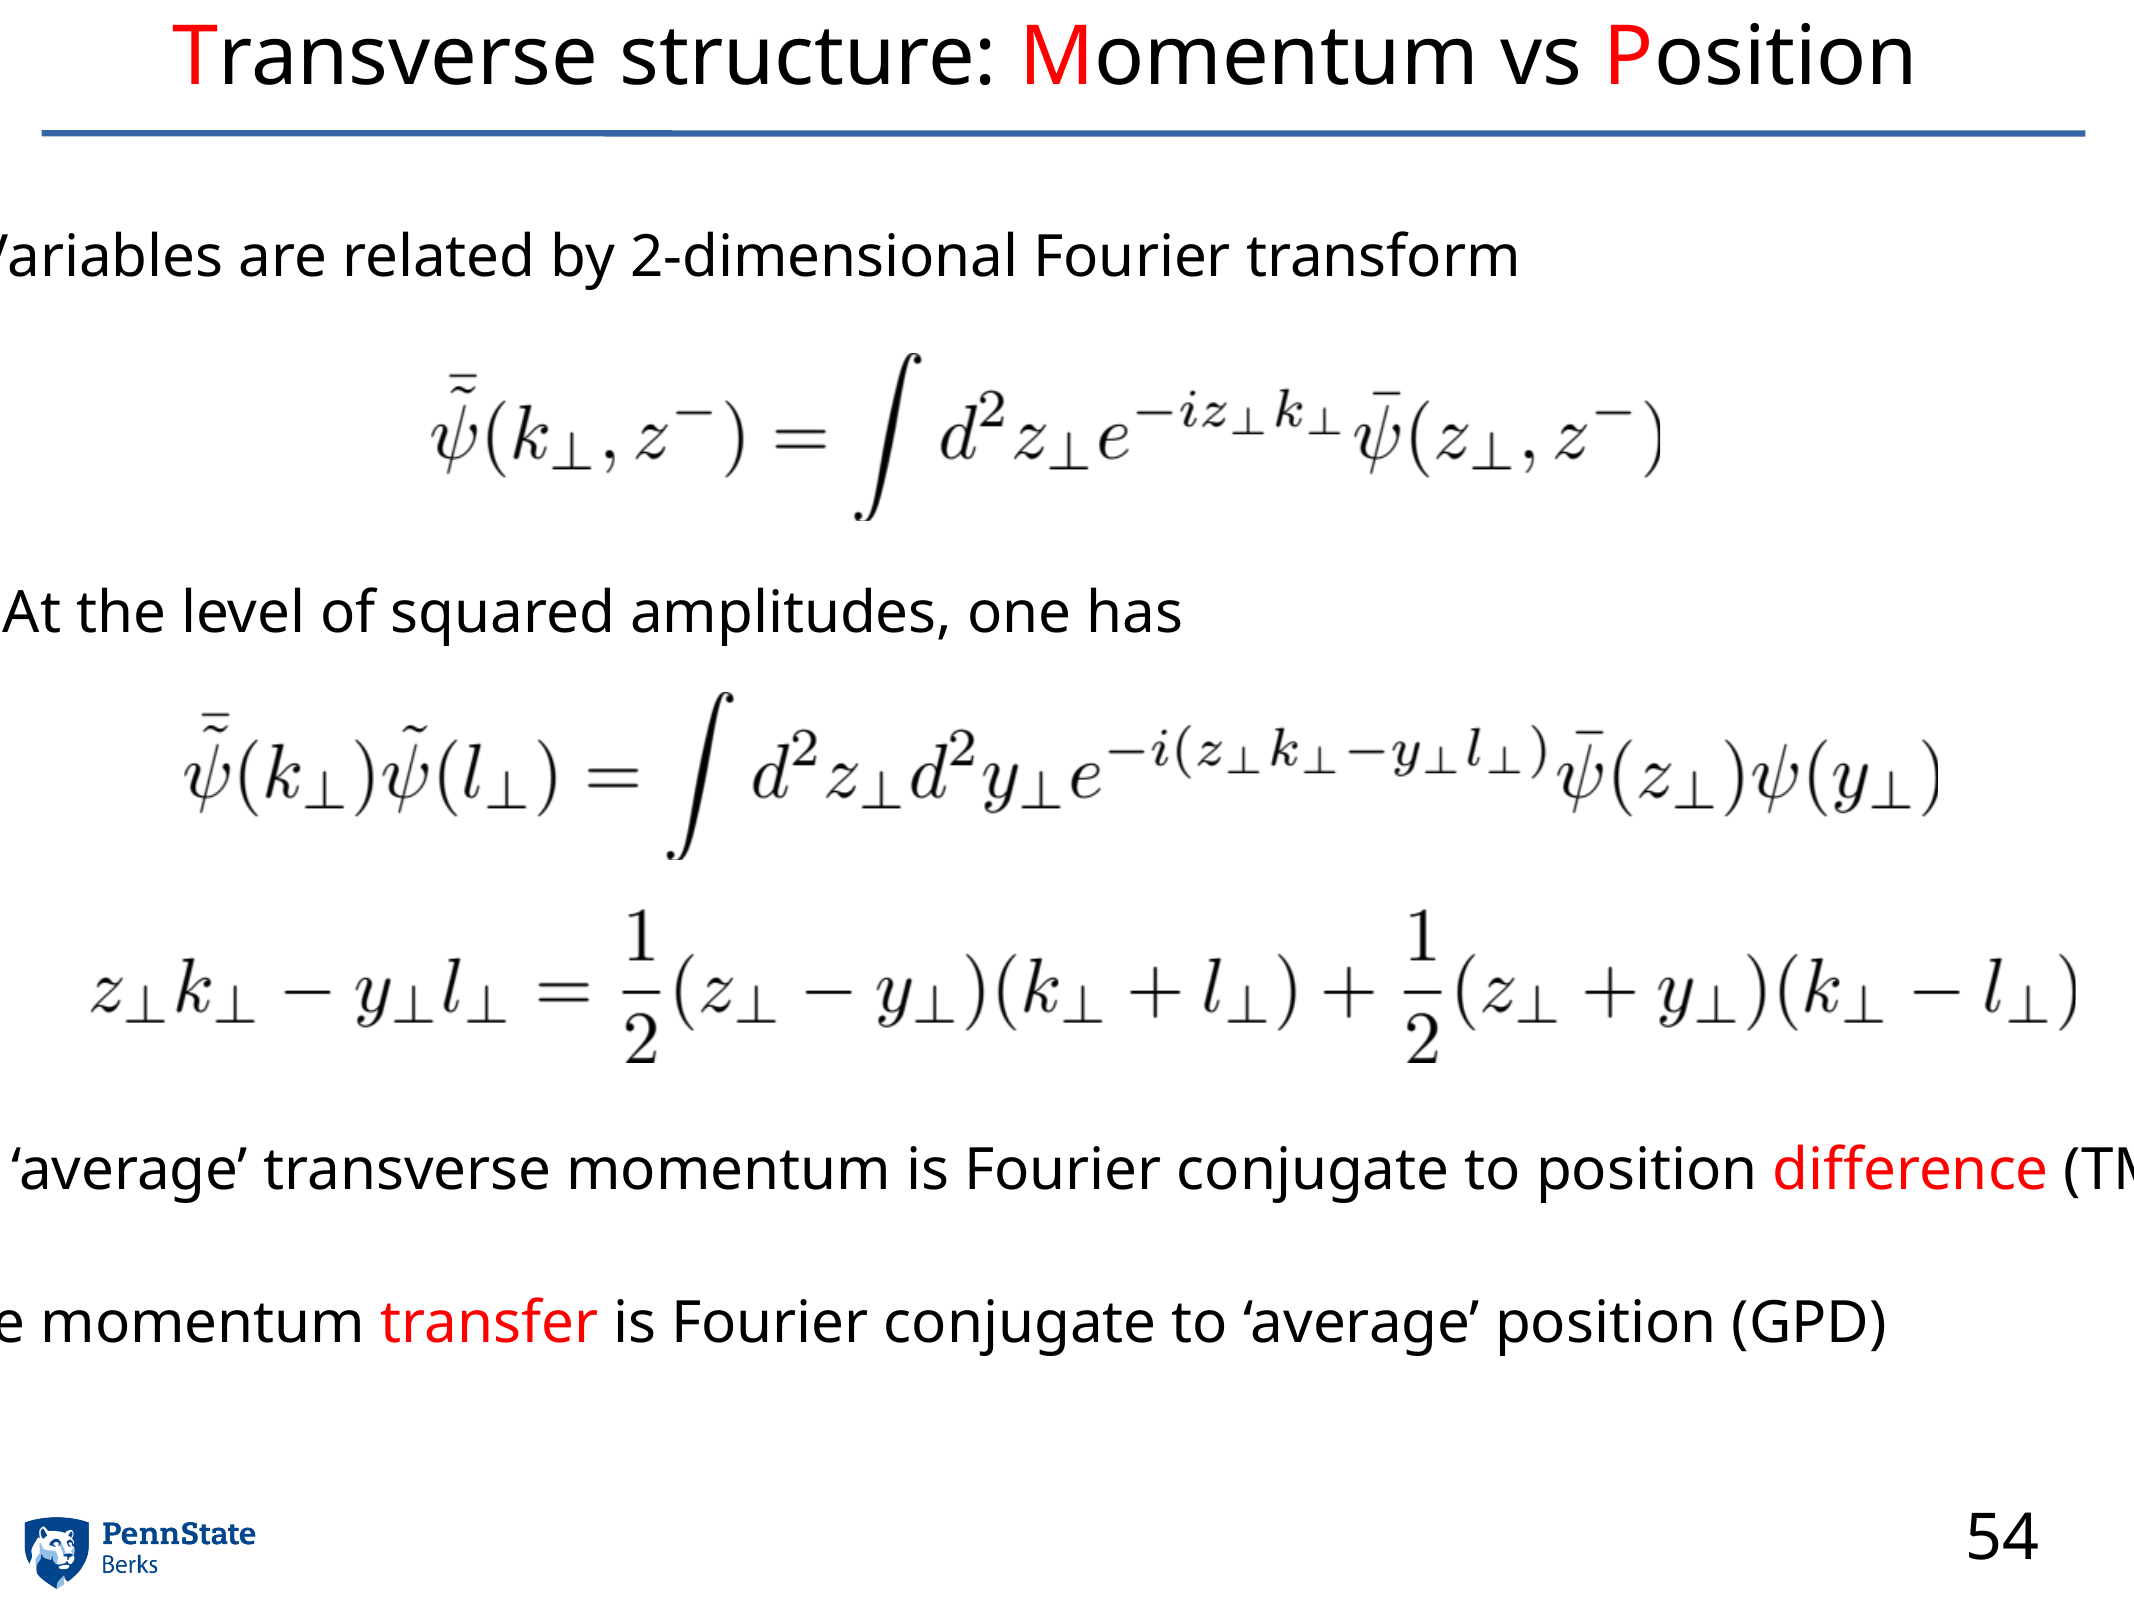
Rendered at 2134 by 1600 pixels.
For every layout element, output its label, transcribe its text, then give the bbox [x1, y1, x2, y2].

picture [430, 353, 1661, 521]
text_box The ‘average’ transverse momentum is Fourier conjugate to position difference (TMD) [0, 1135, 2134, 1209]
picture [183, 692, 1939, 860]
picture [17, 1511, 260, 1595]
picture [90, 907, 2076, 1063]
text_box At the level of squared amplitudes, one has [0, 578, 1192, 652]
text_box Transverse structure: Momentum vs Position [0, 8, 2092, 219]
text_box Variables are related by 2-dimensional Fourier transform [0, 222, 1529, 296]
text_box The momentum transfer is Fourier conjugate to ‘average’ position (GPD) [0, 1289, 1895, 1363]
